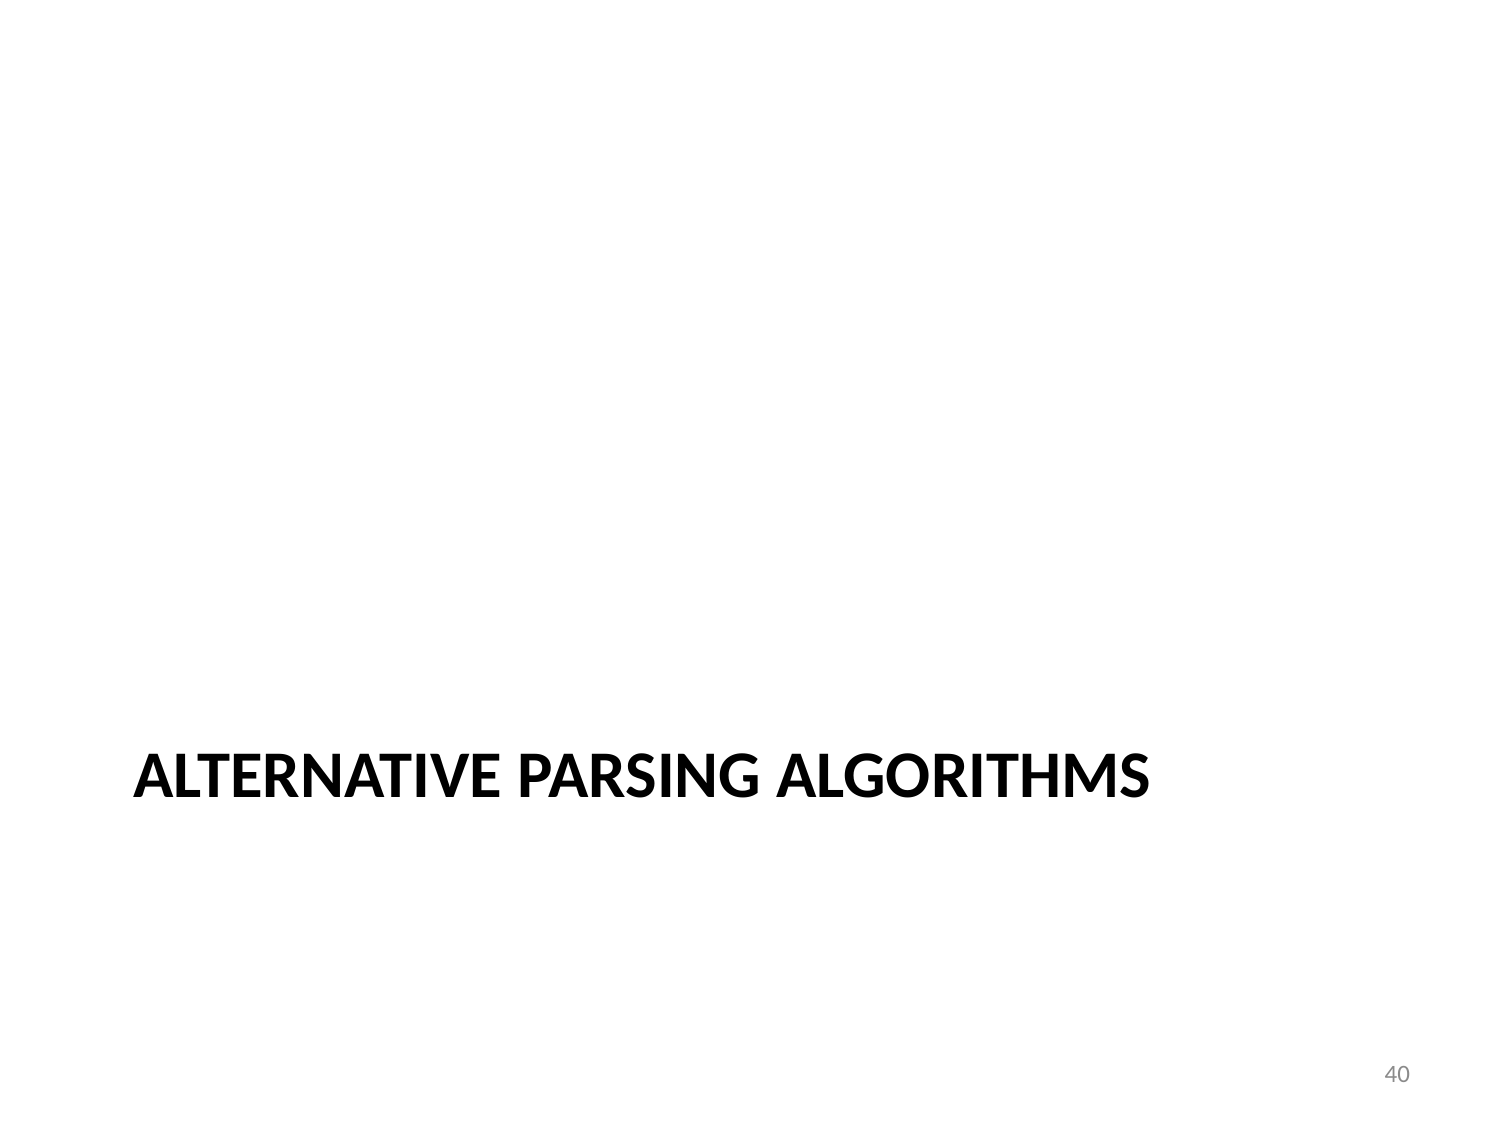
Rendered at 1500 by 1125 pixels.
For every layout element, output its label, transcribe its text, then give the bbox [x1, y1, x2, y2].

title Alternative parsing algorithms [118, 722, 1394, 947]
slide_number 40 [1074, 1042, 1425, 1103]
